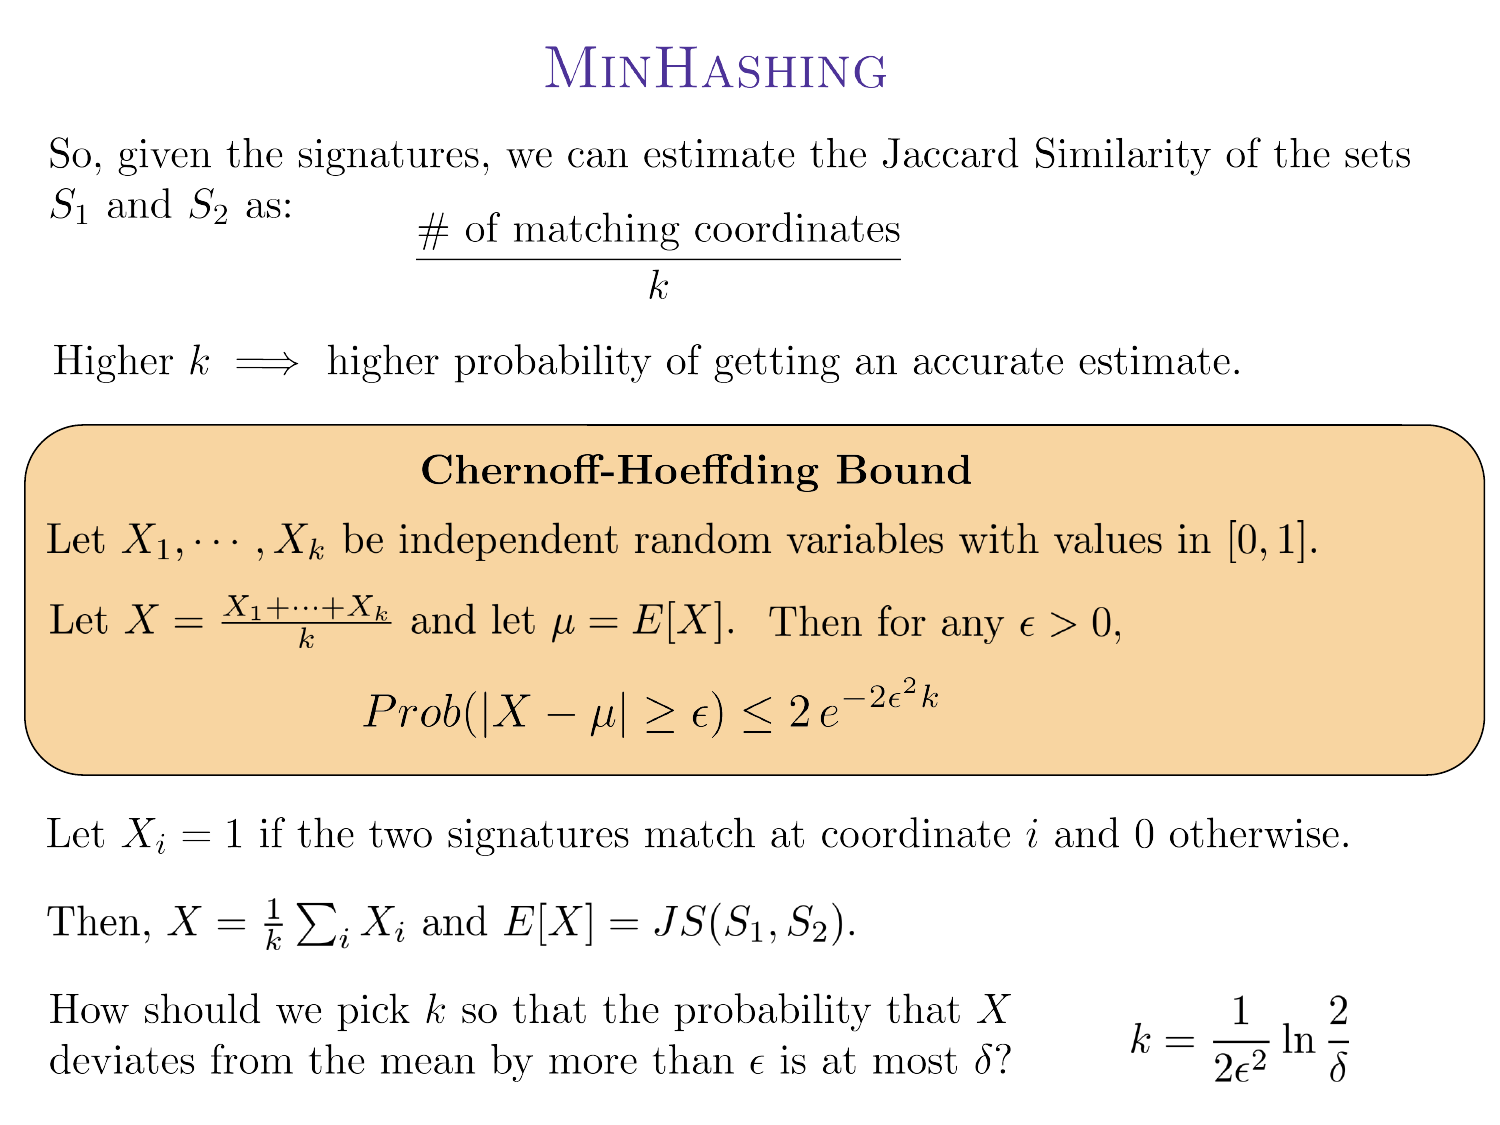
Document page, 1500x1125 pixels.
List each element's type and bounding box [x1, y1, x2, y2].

picture [49, 137, 1410, 299]
picture [47, 520, 1317, 563]
picture [47, 817, 1348, 857]
text_box [22, 422, 1487, 778]
picture [47, 898, 854, 950]
picture [49, 595, 733, 648]
picture [1131, 995, 1349, 1082]
picture [768, 605, 1120, 644]
picture [49, 993, 1011, 1082]
picture [53, 344, 1239, 383]
picture [421, 453, 971, 492]
picture [363, 677, 938, 738]
picture [544, 46, 886, 88]
